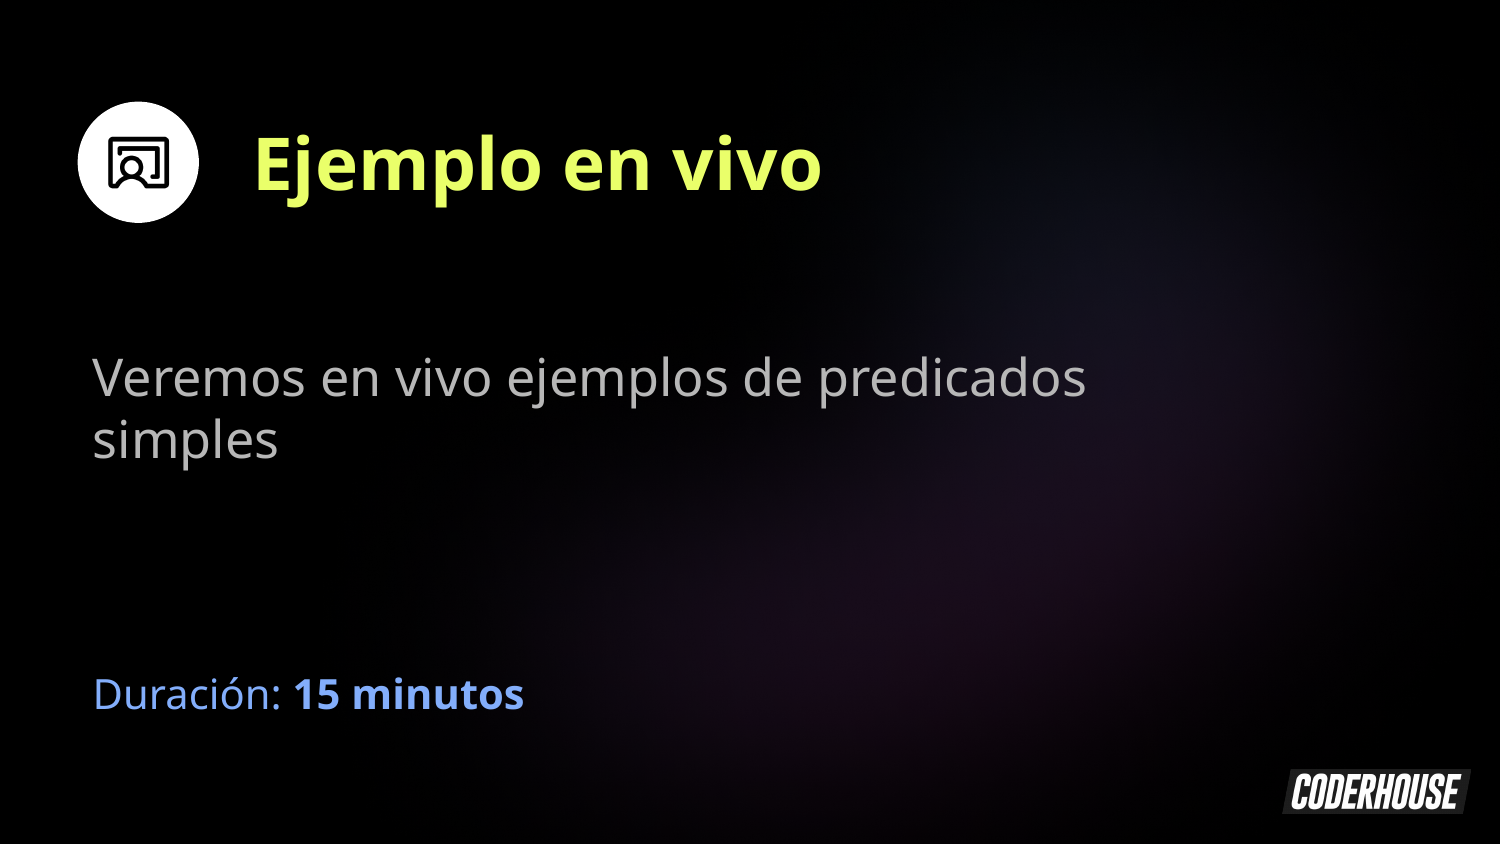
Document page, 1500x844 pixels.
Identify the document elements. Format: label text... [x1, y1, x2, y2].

picture [0, 0, 1500, 844]
text_box Veremos en vivo ejemplos de predicados simples [77, 266, 1254, 547]
text_box Duración: 15 minutos [77, 652, 1254, 733]
text_box Ejemplo en vivo [237, 112, 1414, 222]
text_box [77, 101, 200, 224]
